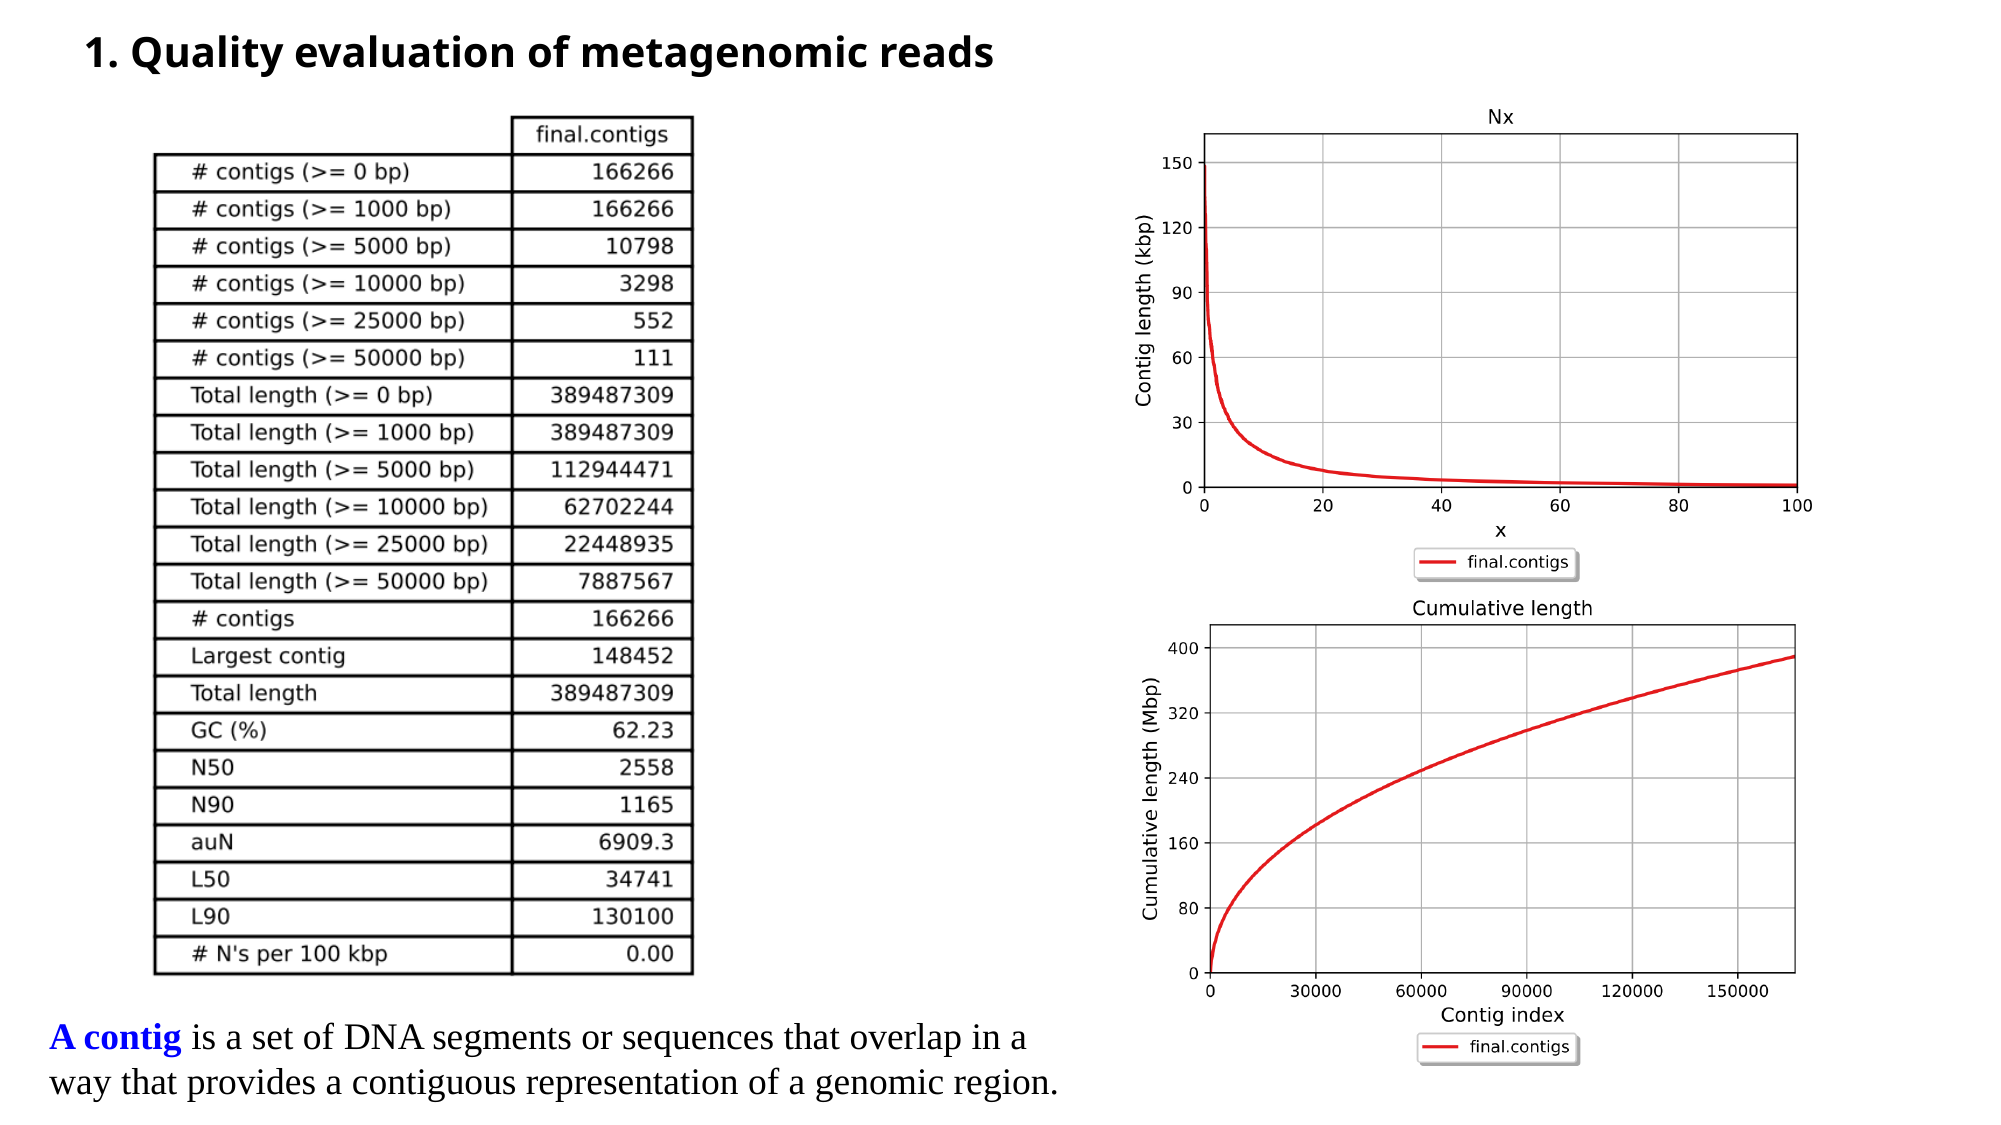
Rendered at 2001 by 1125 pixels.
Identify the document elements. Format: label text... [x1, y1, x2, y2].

text_box A contig is a set of DNA segments or sequences that overlap in a way that provides a contiguous representation of a genomic region. [34, 1004, 1105, 1110]
picture [1135, 587, 1802, 1067]
picture [147, 103, 702, 983]
text_box 1. Quality evaluation of metagenomic reads [68, 17, 1797, 83]
picture [1129, 103, 1819, 586]
